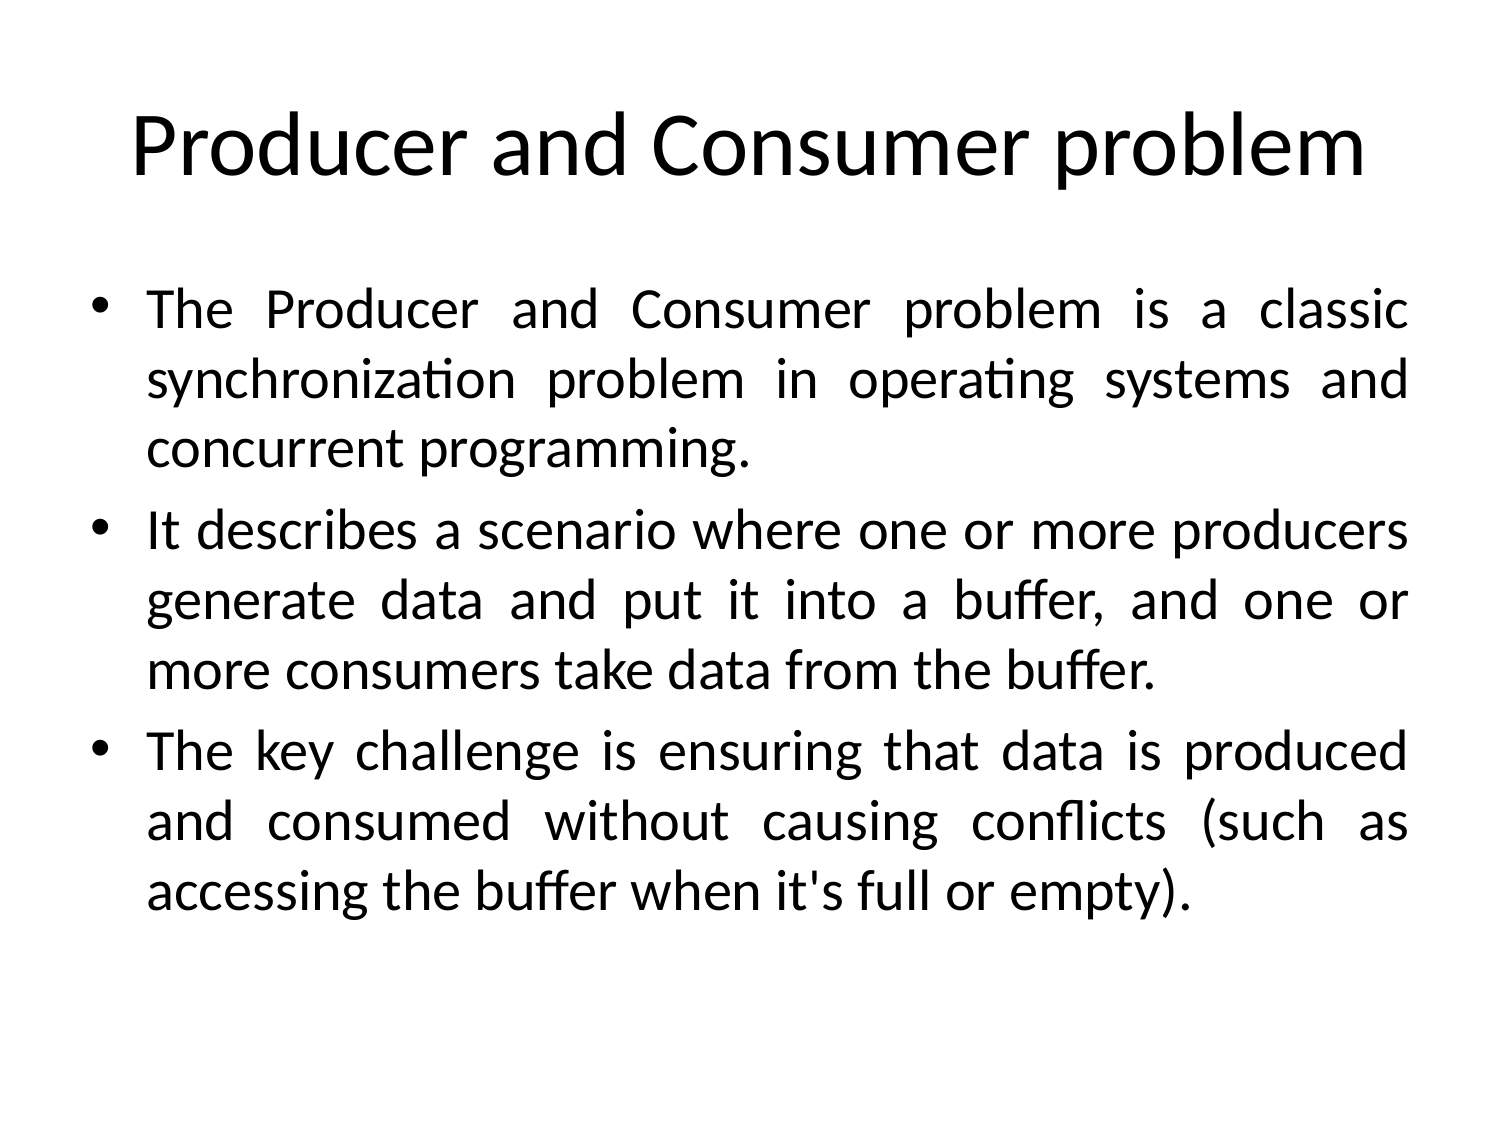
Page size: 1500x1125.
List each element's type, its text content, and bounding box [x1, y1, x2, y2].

title Producer and Consumer problem [75, 45, 1425, 233]
list The Producer and Consumer problem is a classic synchronization problem in operating systems and concurrent programming. It describes a scenario where one or more producers generate data and put it into a buffer, and one or more consumers take data from the buffer. The key challenge is ensuring that data is produced and consumed without causing conflicts (such as accessing the buffer when it's full or empty). [75, 262, 1425, 1063]
